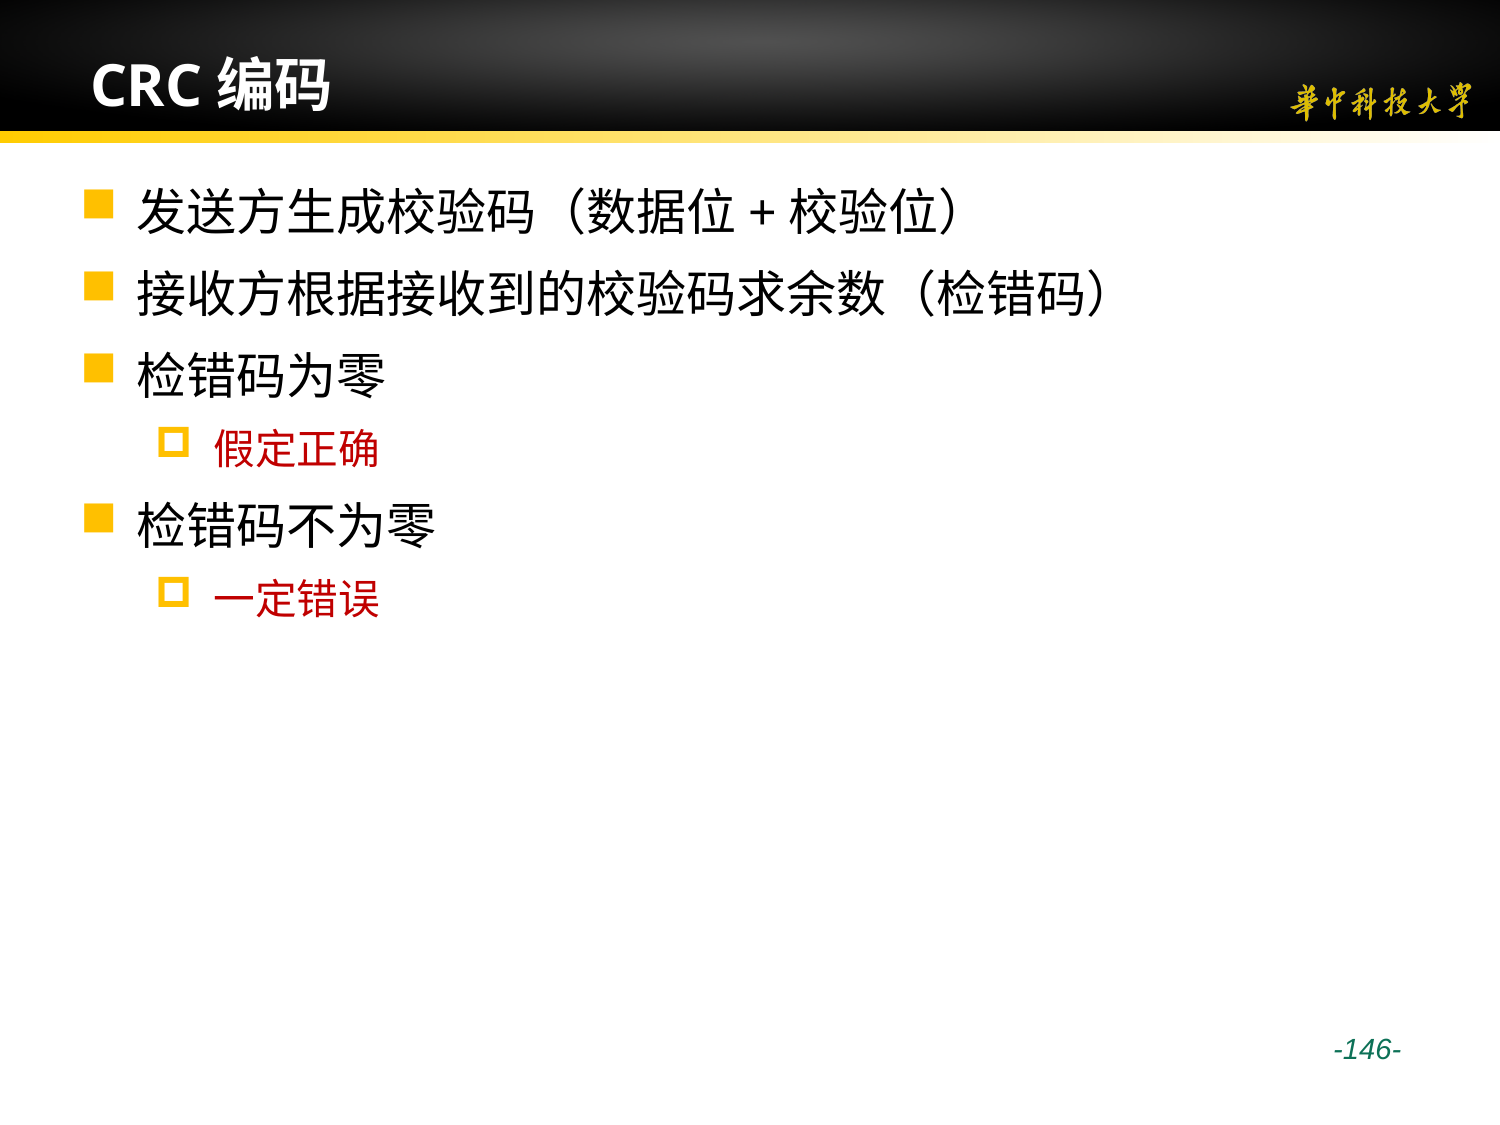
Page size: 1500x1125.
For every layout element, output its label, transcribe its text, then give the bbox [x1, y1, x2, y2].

title CRC编码 [74, 34, 1426, 131]
list 发送方生成校验码（数据位+校验位） 接收方根据接收到的校验码求余数（检错码） 检错码为零 假定正确 检错码不为零 一定错误 [64, 160, 1414, 988]
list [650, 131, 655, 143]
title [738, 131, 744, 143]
slide_number -146- [1257, 1023, 1425, 1102]
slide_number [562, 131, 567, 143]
picture [0, 0, 1500, 131]
